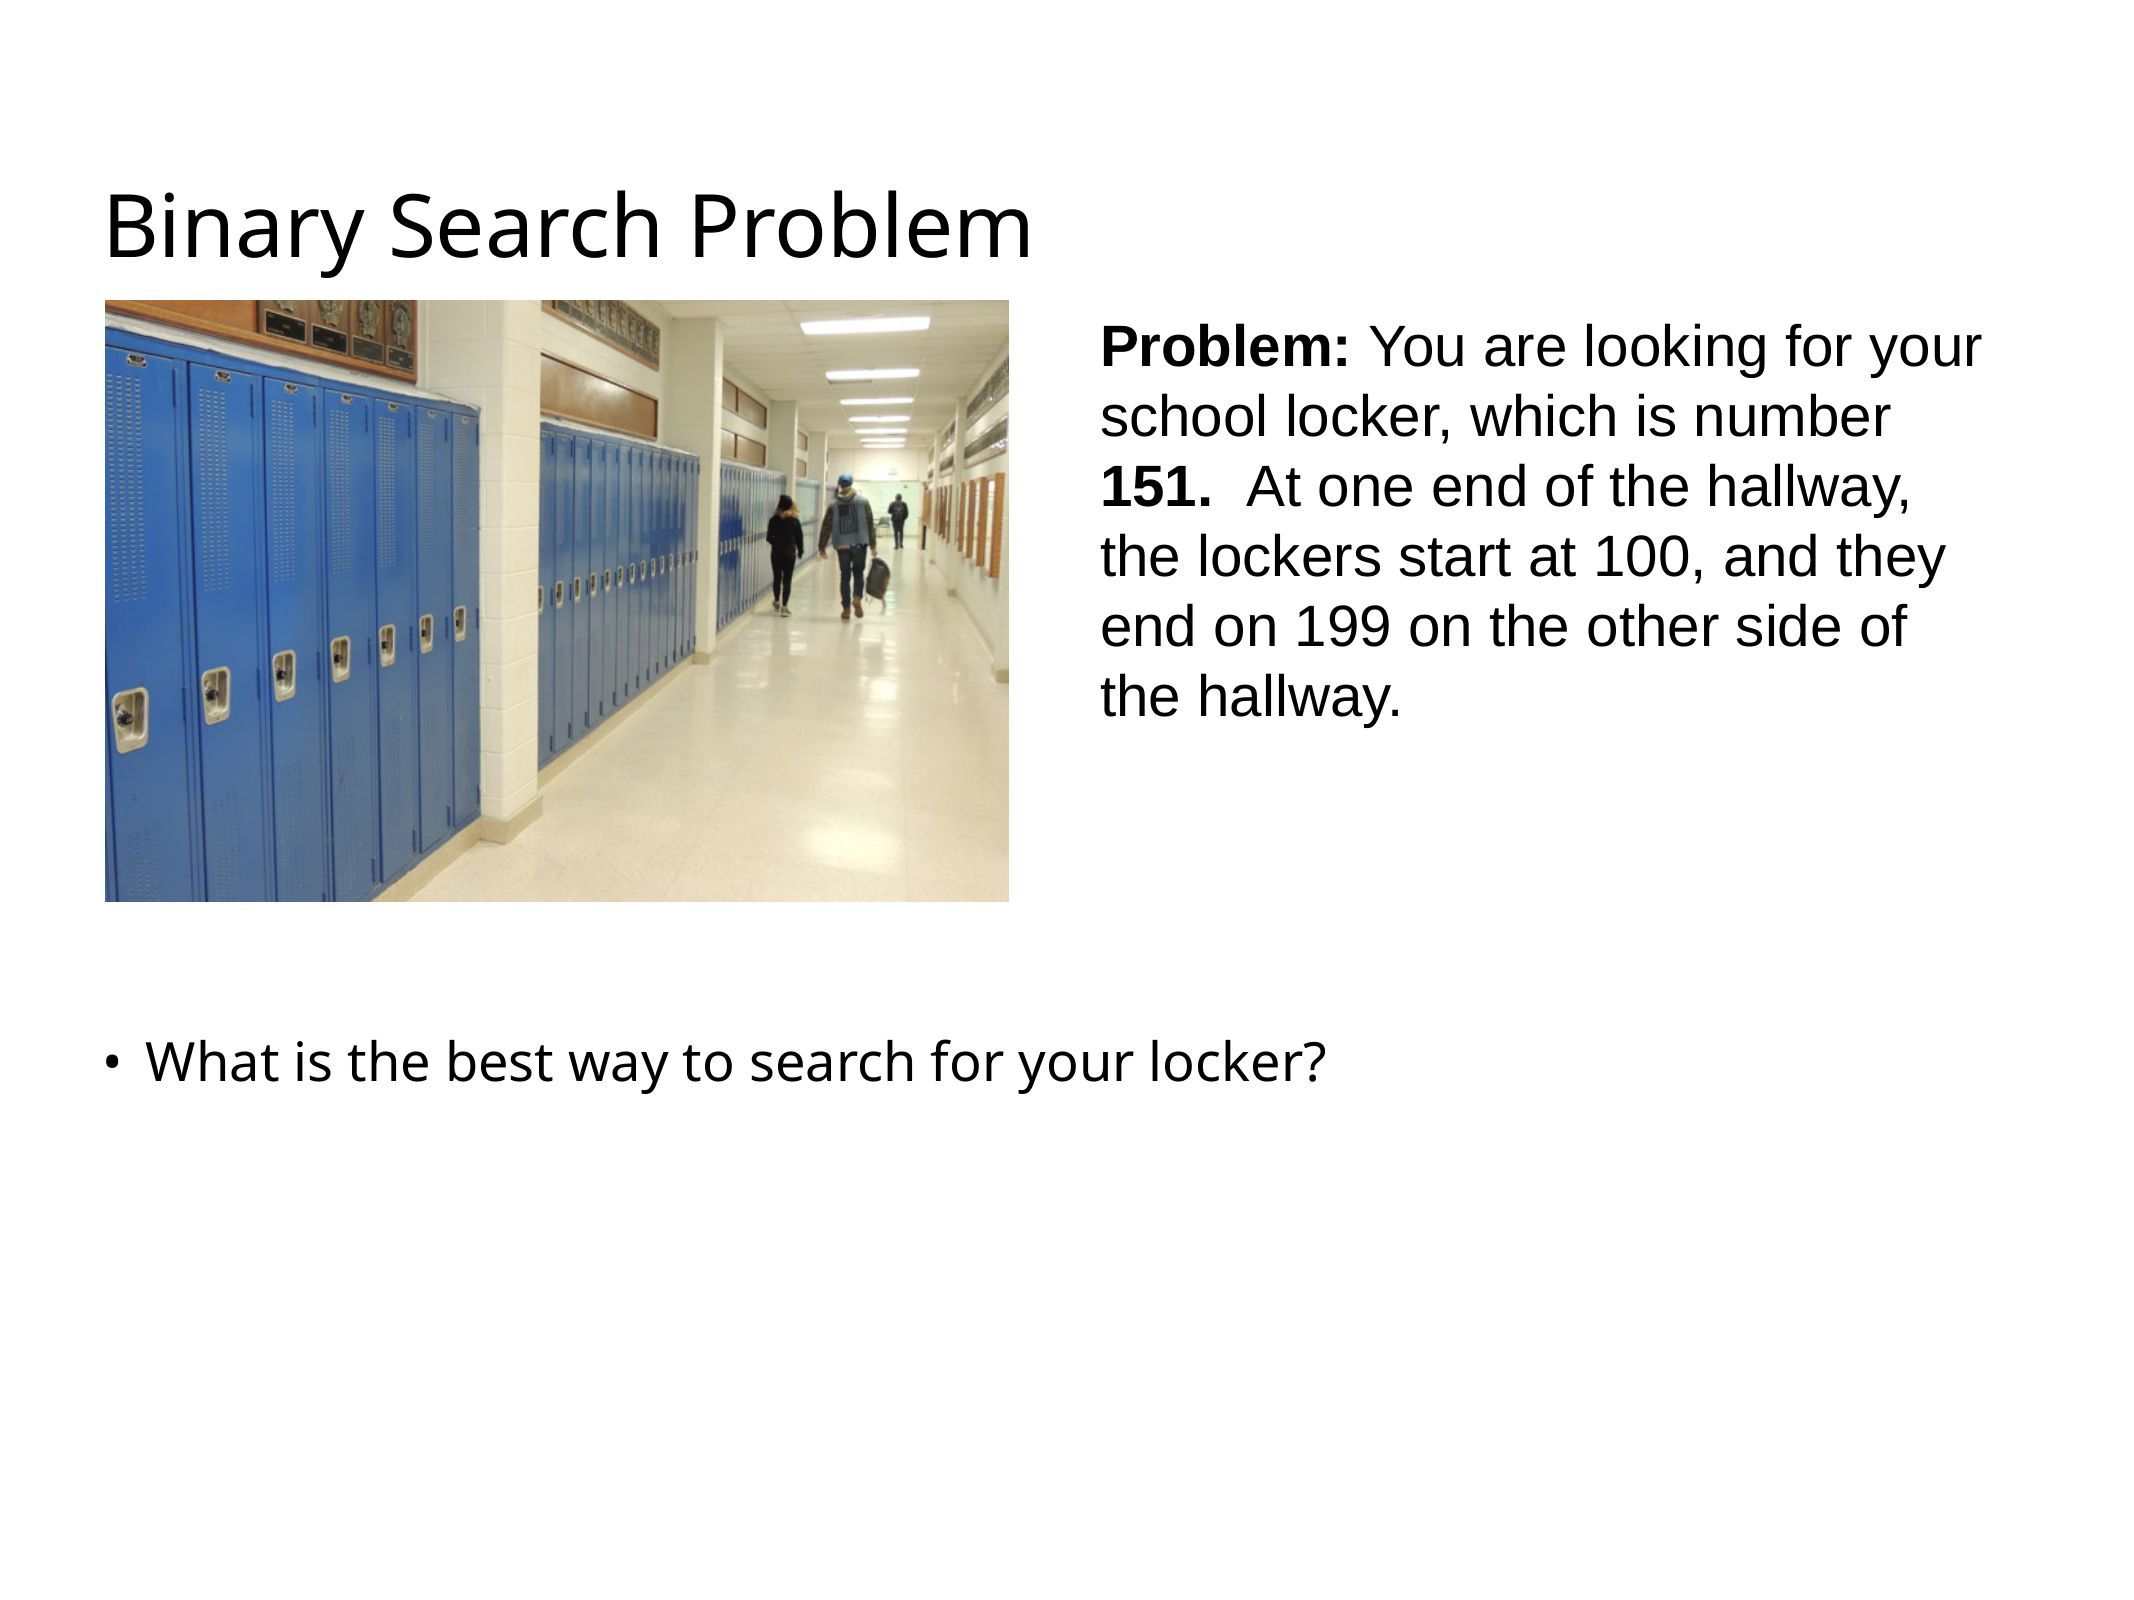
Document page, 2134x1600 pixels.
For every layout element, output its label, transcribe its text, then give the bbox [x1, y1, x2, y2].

picture [104, 300, 1009, 902]
text_box Problem: You are looking for your school locker, which is number 151. At one end of the hallway, the lockers start at 100, and they end on 199 on the other side of the hallway. [1085, 300, 2001, 736]
list What is the best way to search for your locker? [93, 986, 2032, 1376]
title Binary Search Problem [93, 0, 2040, 284]
